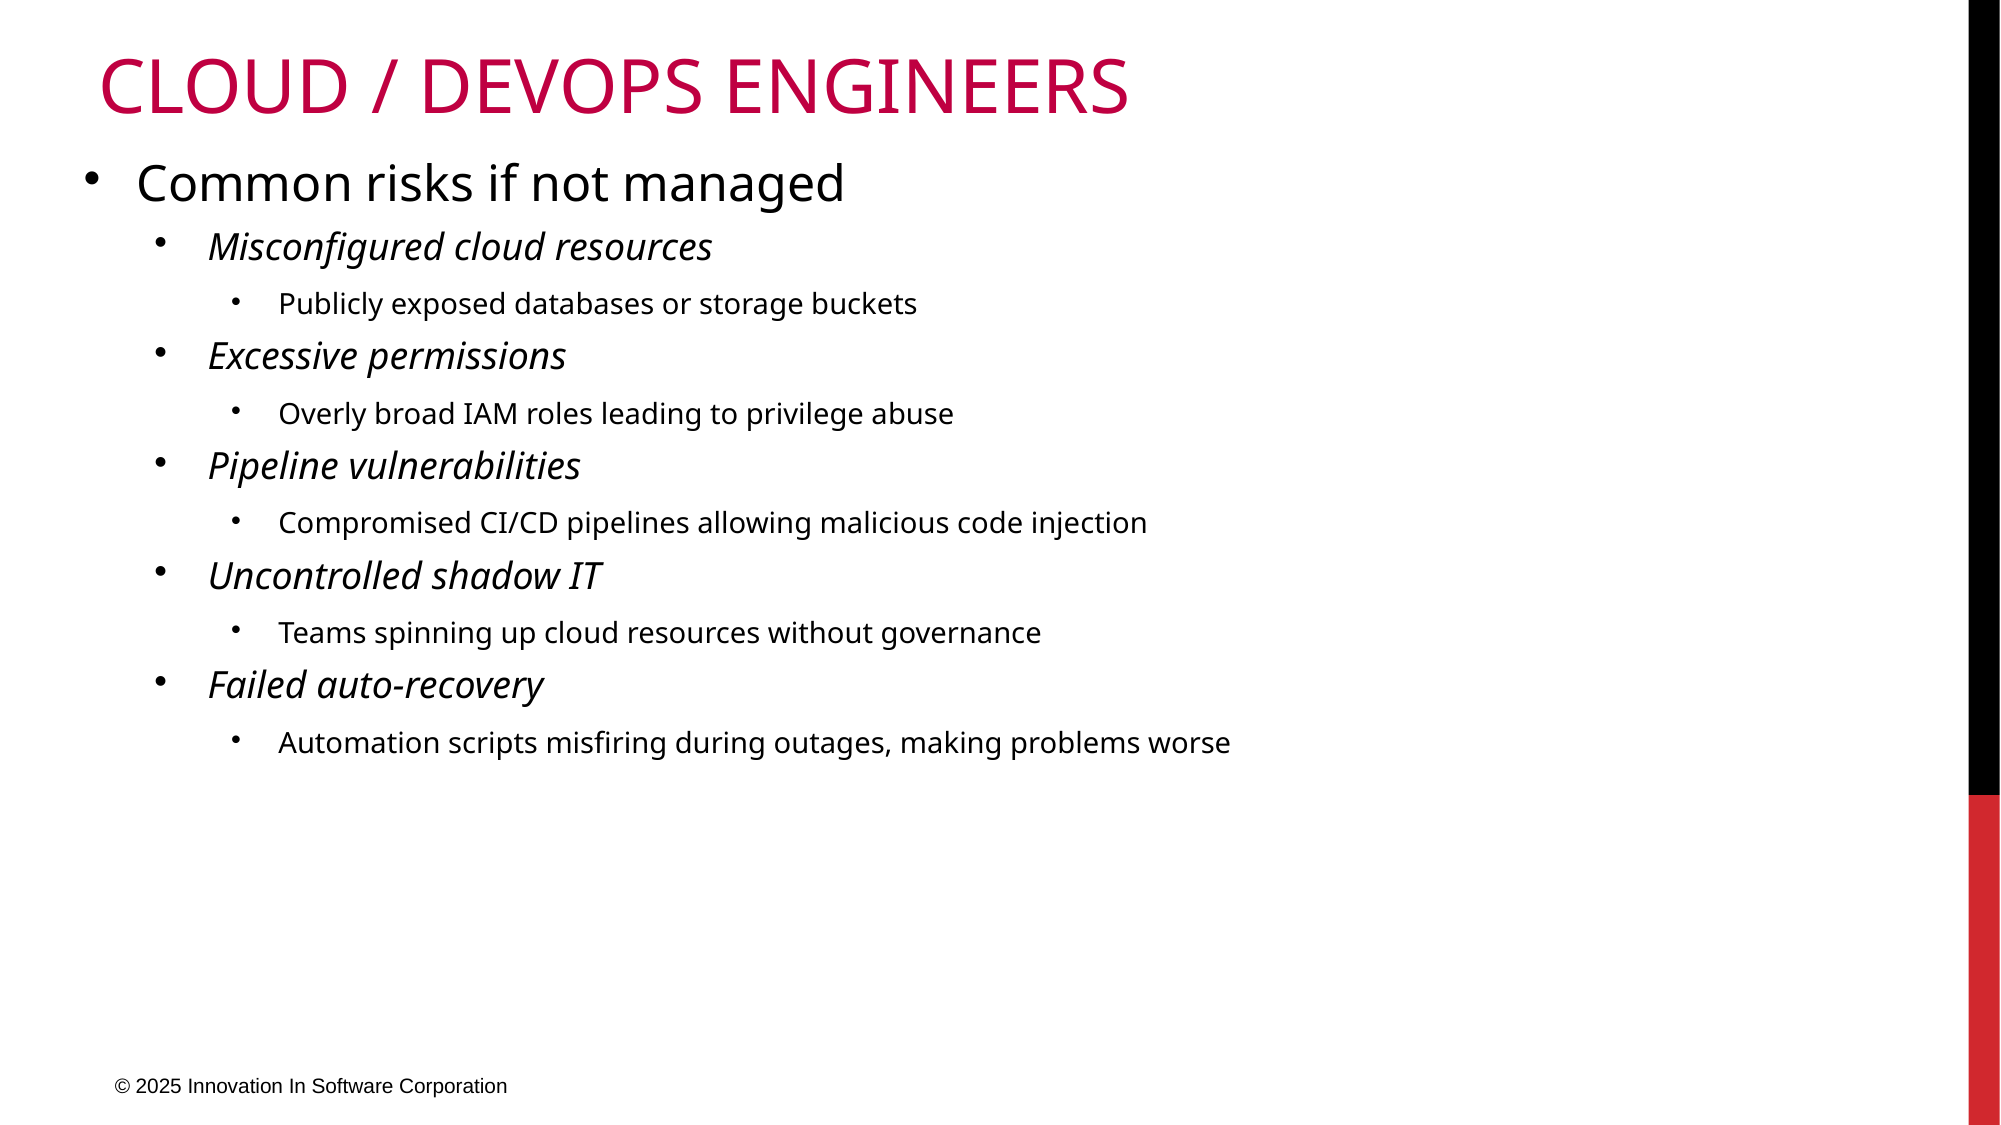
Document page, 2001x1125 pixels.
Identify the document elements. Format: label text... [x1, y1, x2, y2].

title Cloud / DevOps Engineers [98, 0, 2000, 186]
footer © 2025 Innovation In Software Corporation [99, 1065, 850, 1112]
list Common risks if not managed Misconfigured cloud resources Publicly exposed databases or storage buckets Excessive permissions Overly broad IAM roles leading to privilege abuse Pipeline vulnerabilities Compromised CI/CD pipelines allowing malicious code injection Uncontrolled shadow IT Teams spinning up cloud resources without governance Failed auto-recovery Automation scripts misfiring during outages, making problems worse [65, 150, 1870, 980]
